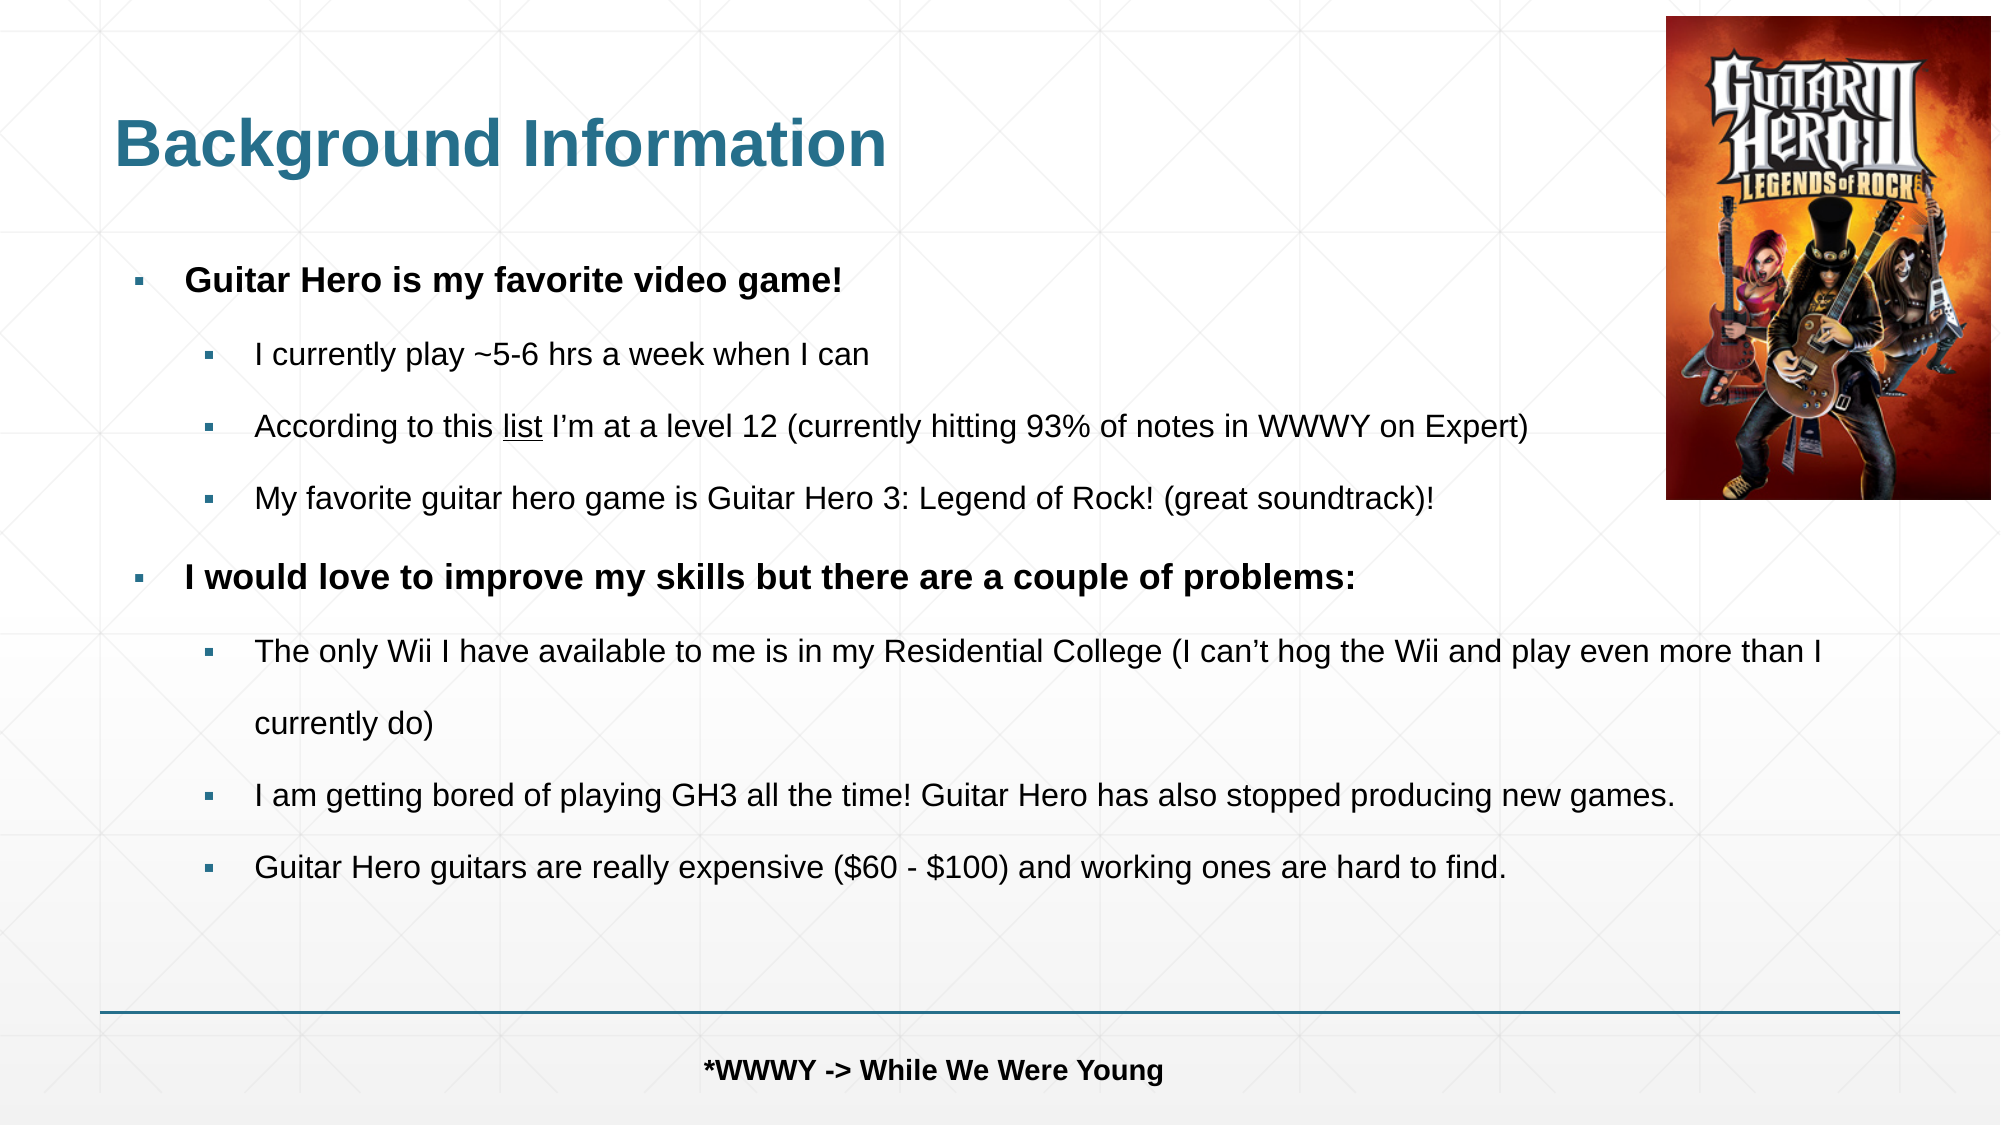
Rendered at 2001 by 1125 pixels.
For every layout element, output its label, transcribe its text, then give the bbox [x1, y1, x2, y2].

title Background Information [99, 37, 1660, 188]
list Guitar Hero is my favorite video game! I currently play ~5-6 hrs a week when I can According to this list I’m at a level 12 (currently hitting 93% of notes in WWWY on Expert) My favorite guitar hero game is Guitar Hero 3: Legend of Rock! (great soundtrack)! I would love to improve my skills but there are a couple of problems: The only Wii I have available to me is in my Residential College (I can’t hog the Wii and play even more than I currently do) I am getting bored of playing GH3 all the time! Guitar Hero has also stopped producing new games. Guitar Hero guitars are really expensive ($60 - $100) and working ones are hard to find. [99, 212, 1900, 988]
picture [1665, 16, 1991, 500]
text_box *WWWY -> While We Were Young [688, 1036, 1944, 1102]
